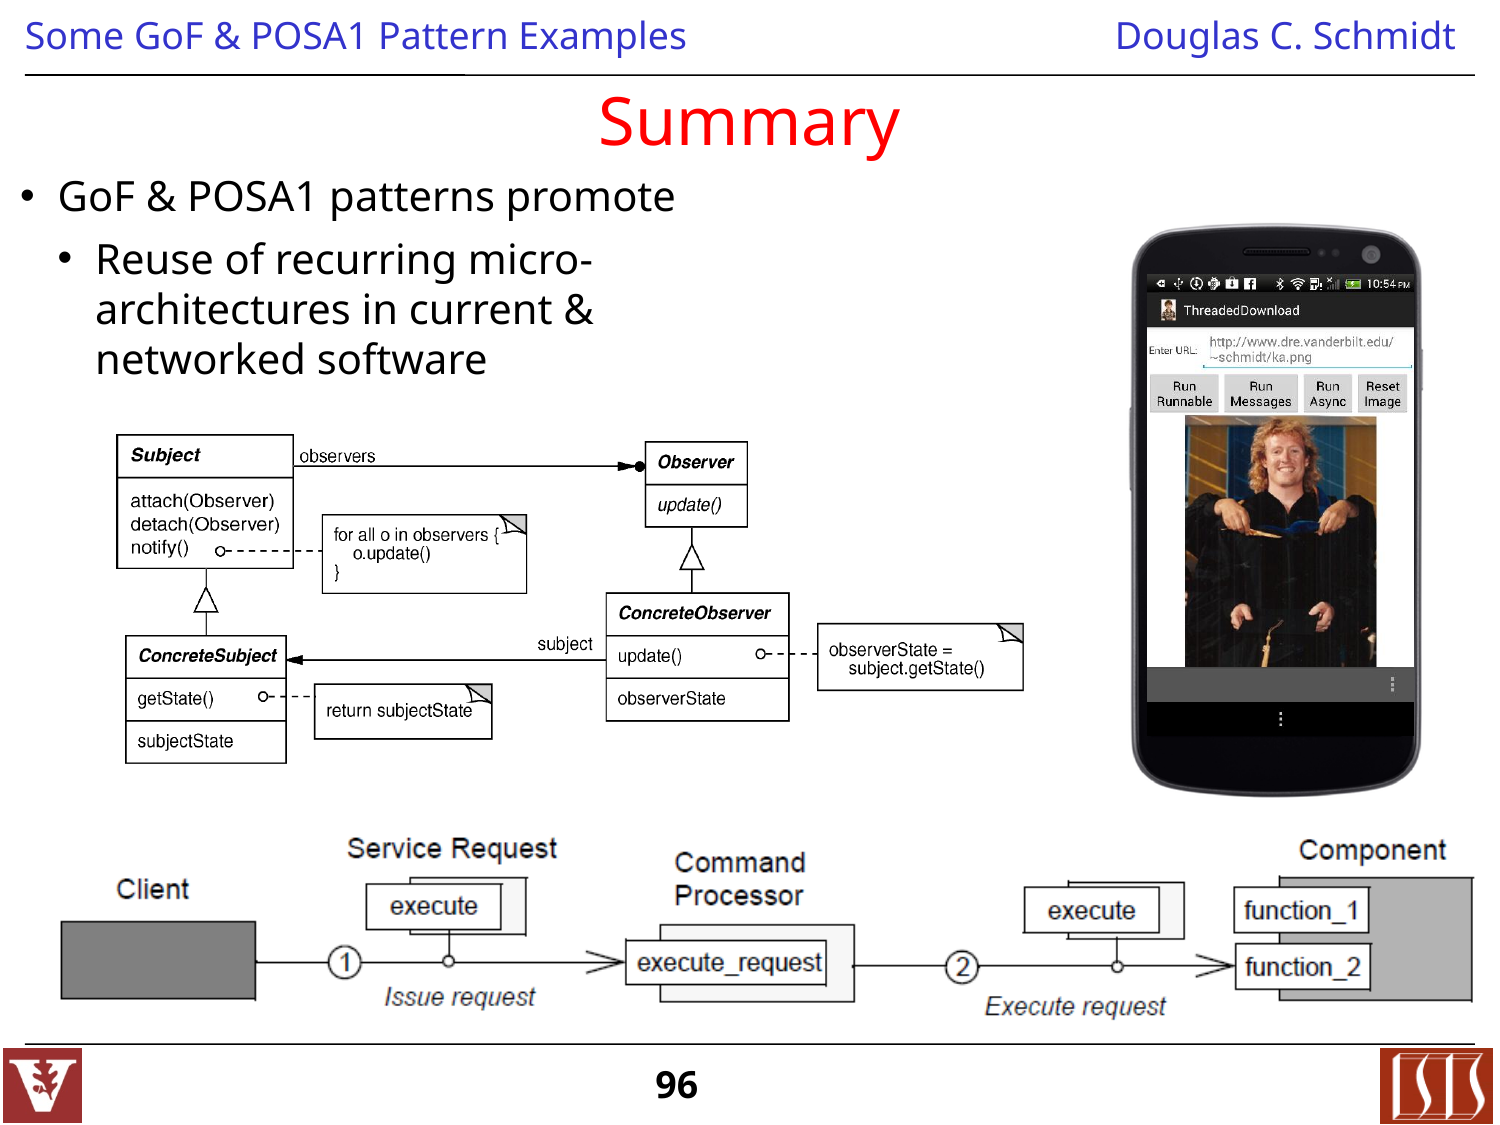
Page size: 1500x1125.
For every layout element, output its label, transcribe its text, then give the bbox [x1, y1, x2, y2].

picture [3, 1048, 82, 1123]
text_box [116, 434, 1024, 764]
picture [50, 816, 1487, 1039]
title Summary [24, 87, 1476, 151]
picture [1380, 1048, 1493, 1124]
text_box GoF & POSA1 patterns promote Reuse of recurring micro- architectures in current & networked software [5, 162, 750, 935]
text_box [1124, 214, 1430, 807]
